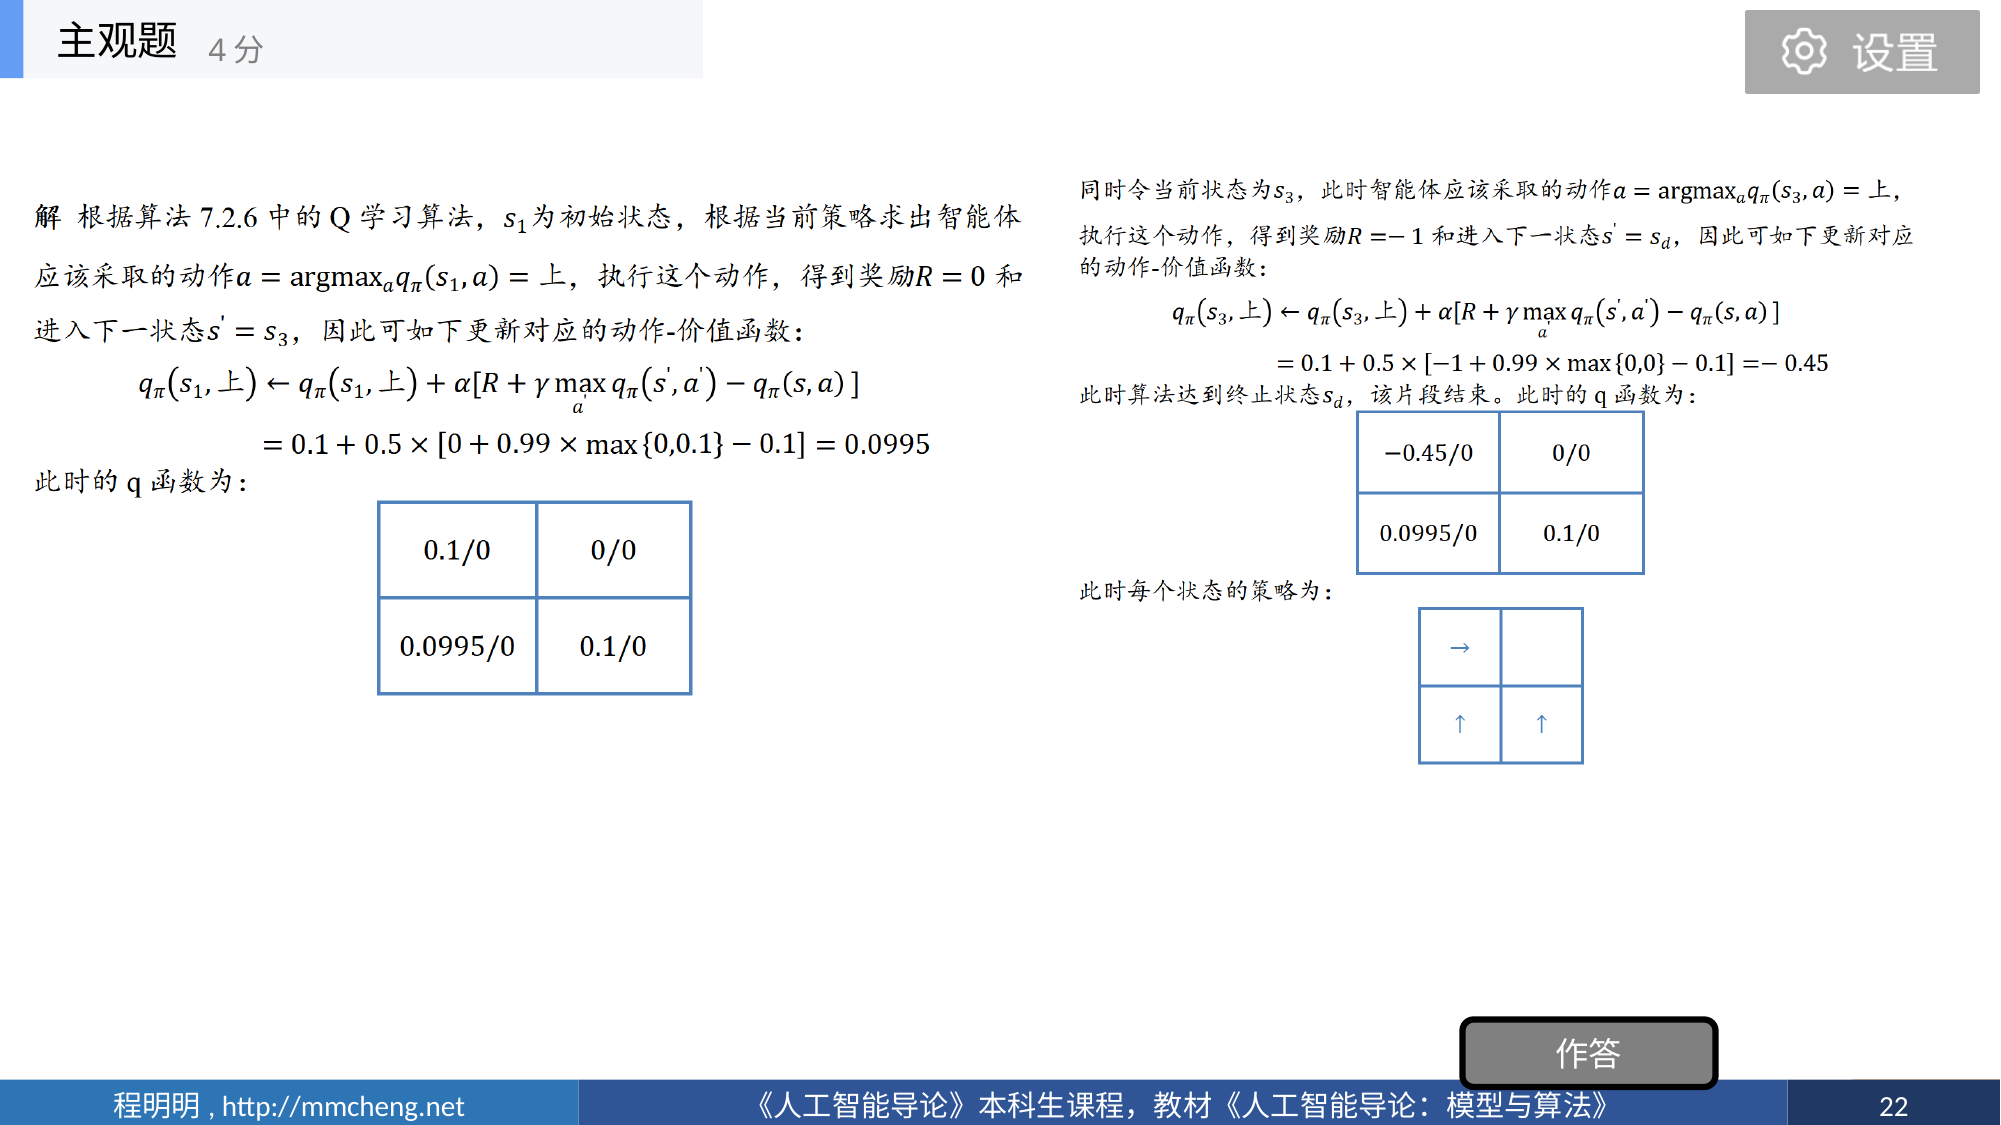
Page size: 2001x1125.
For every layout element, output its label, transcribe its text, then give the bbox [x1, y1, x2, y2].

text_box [0, 0, 704, 81]
picture [1745, 10, 1980, 94]
text_box 作答 [1461, 1018, 1717, 1089]
picture [15, 164, 1947, 807]
